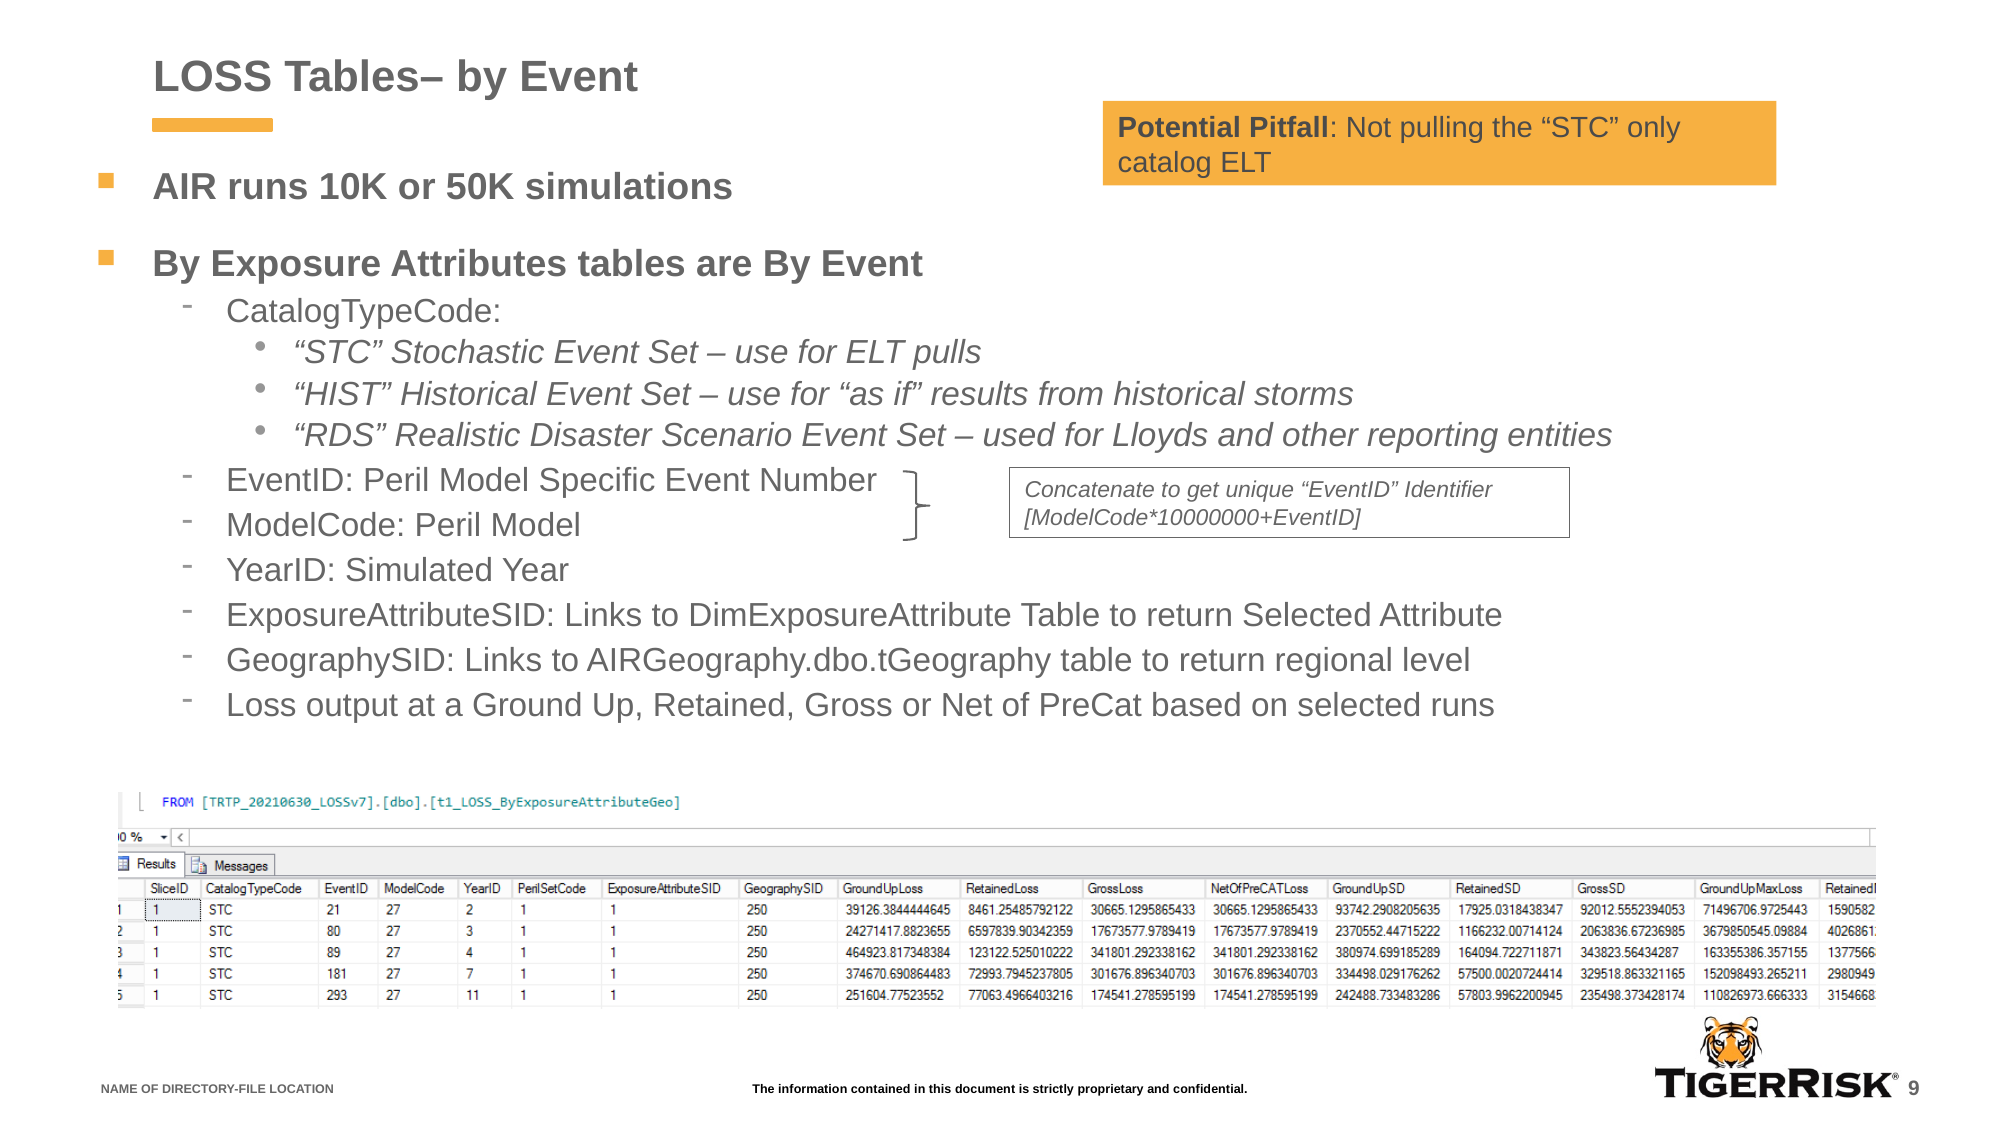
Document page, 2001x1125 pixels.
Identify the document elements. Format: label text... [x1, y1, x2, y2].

text_box [902, 471, 930, 540]
list AIR runs 10K or 50K simulations By Exposure Attributes tables are By Event CatalogTypeCode: “STC” Stochastic Event Set – use for ELT pulls “HIST” Historical Event Set – use for “as if” results from historical storms “RDS” Realistic Disaster Scenario Event Set – used for Lloyds and other reporting entities EventID: Peril Model Specific Event Number ModelCode: Peril Model YearID: Simulated Year ExposureAttributeSID: Links to DimExposureAttribute Table to return Selected Attribute GeographySID: Links to AIRGeography.dbo.tGeography table to return regional level Loss output at a Ground Up, Retained, Gross or Net of PreCat based on selected runs [81, 154, 1913, 853]
title LOSS Tables– by Event [138, 40, 1751, 109]
picture [118, 791, 1902, 1098]
text_box Potential Pitfall: Not pulling the “STC” only catalog ELT [1102, 100, 1777, 186]
text_box Concatenate to get unique “EventID” Identifier [ModelCode*10000000+EventID] [1009, 467, 1570, 538]
